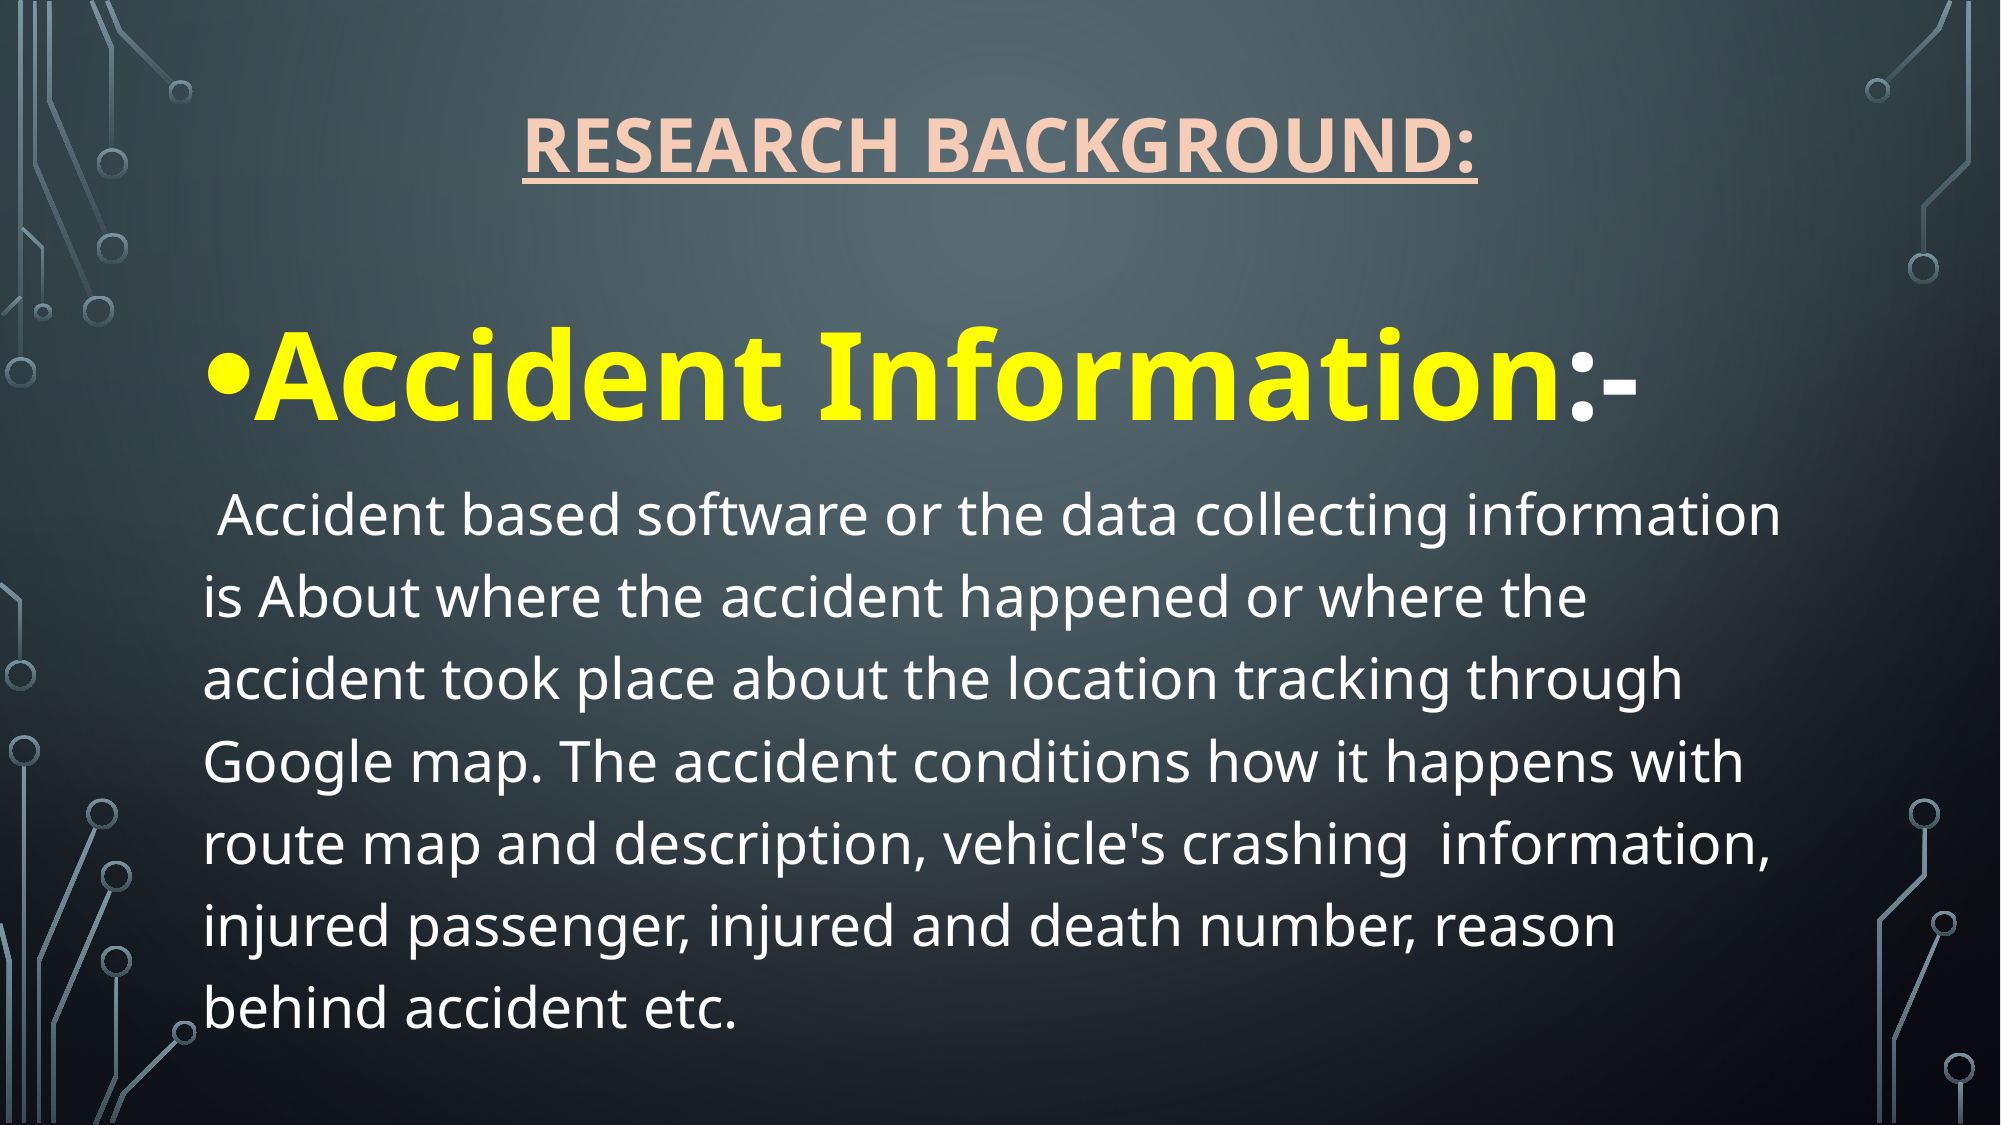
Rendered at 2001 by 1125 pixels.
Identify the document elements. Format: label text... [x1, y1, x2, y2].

list Accident Information:- Accident based software or the data collecting information is About where the accident happened or where the accident took place about the location tracking through Google map. The accident conditions how it happens with route map and description, vehicle's crashing information, injured passenger, injured and death number, reason behind accident etc. [187, 261, 1813, 1050]
title Research BACKGROUND: [187, 36, 1813, 261]
